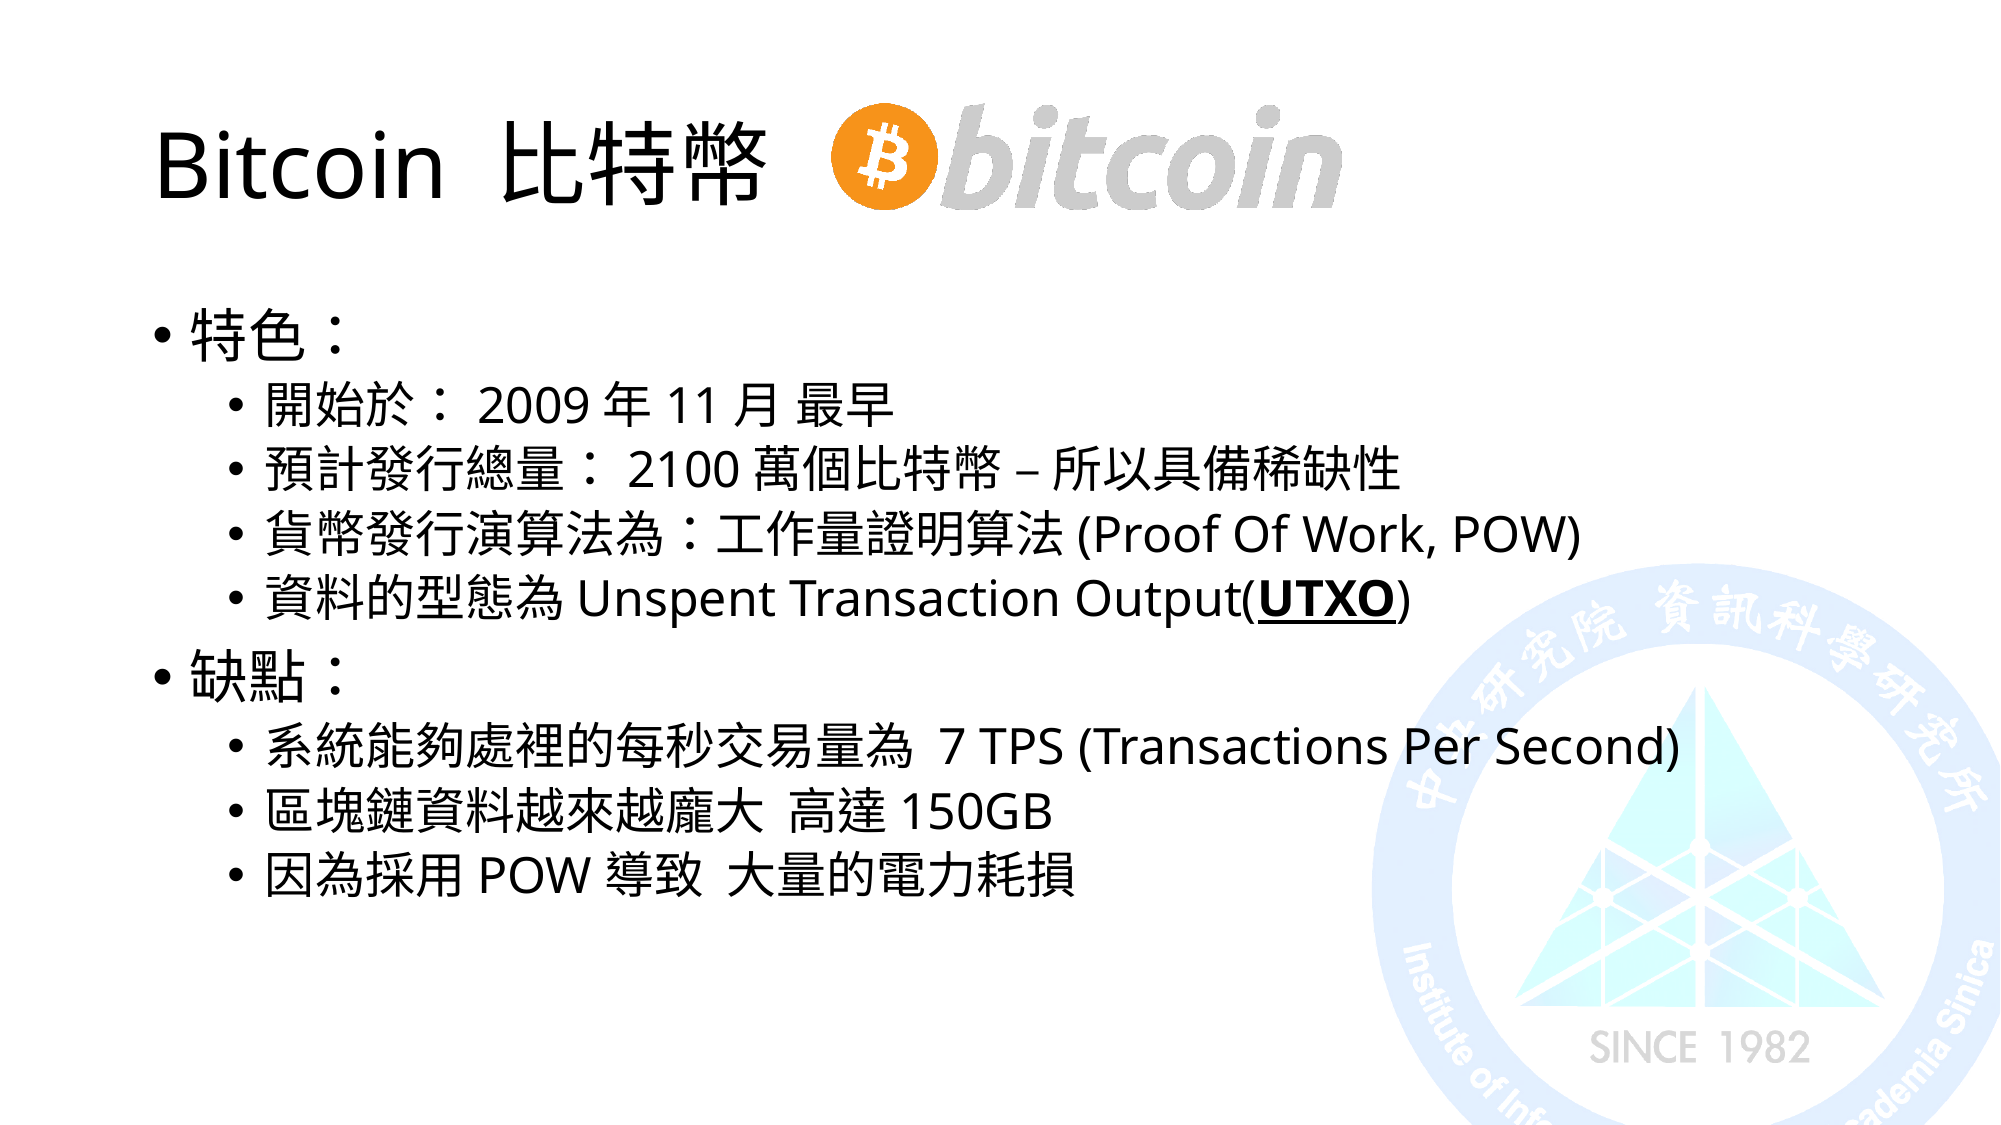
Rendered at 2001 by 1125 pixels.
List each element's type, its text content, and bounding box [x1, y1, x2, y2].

picture [830, 103, 1342, 210]
list 特色： 開始於：2009年11月 最早 預計發行總量：2100萬個比特幣 – 所以具備稀缺性 貨幣發行演算法為：工作量證明算法(Proof Of Work, POW) 資料的型態為Unspent Transaction Output(UTXO) 缺點： 系統能夠處裡的每秒交易量為 7 TPS (Transactions Per Second) 區塊鏈資料越來越龐大 高達150GB 因為採用POW導致 大量的電力耗損 [137, 299, 1863, 1014]
title Bitcoin 比特幣 [137, 59, 1863, 278]
